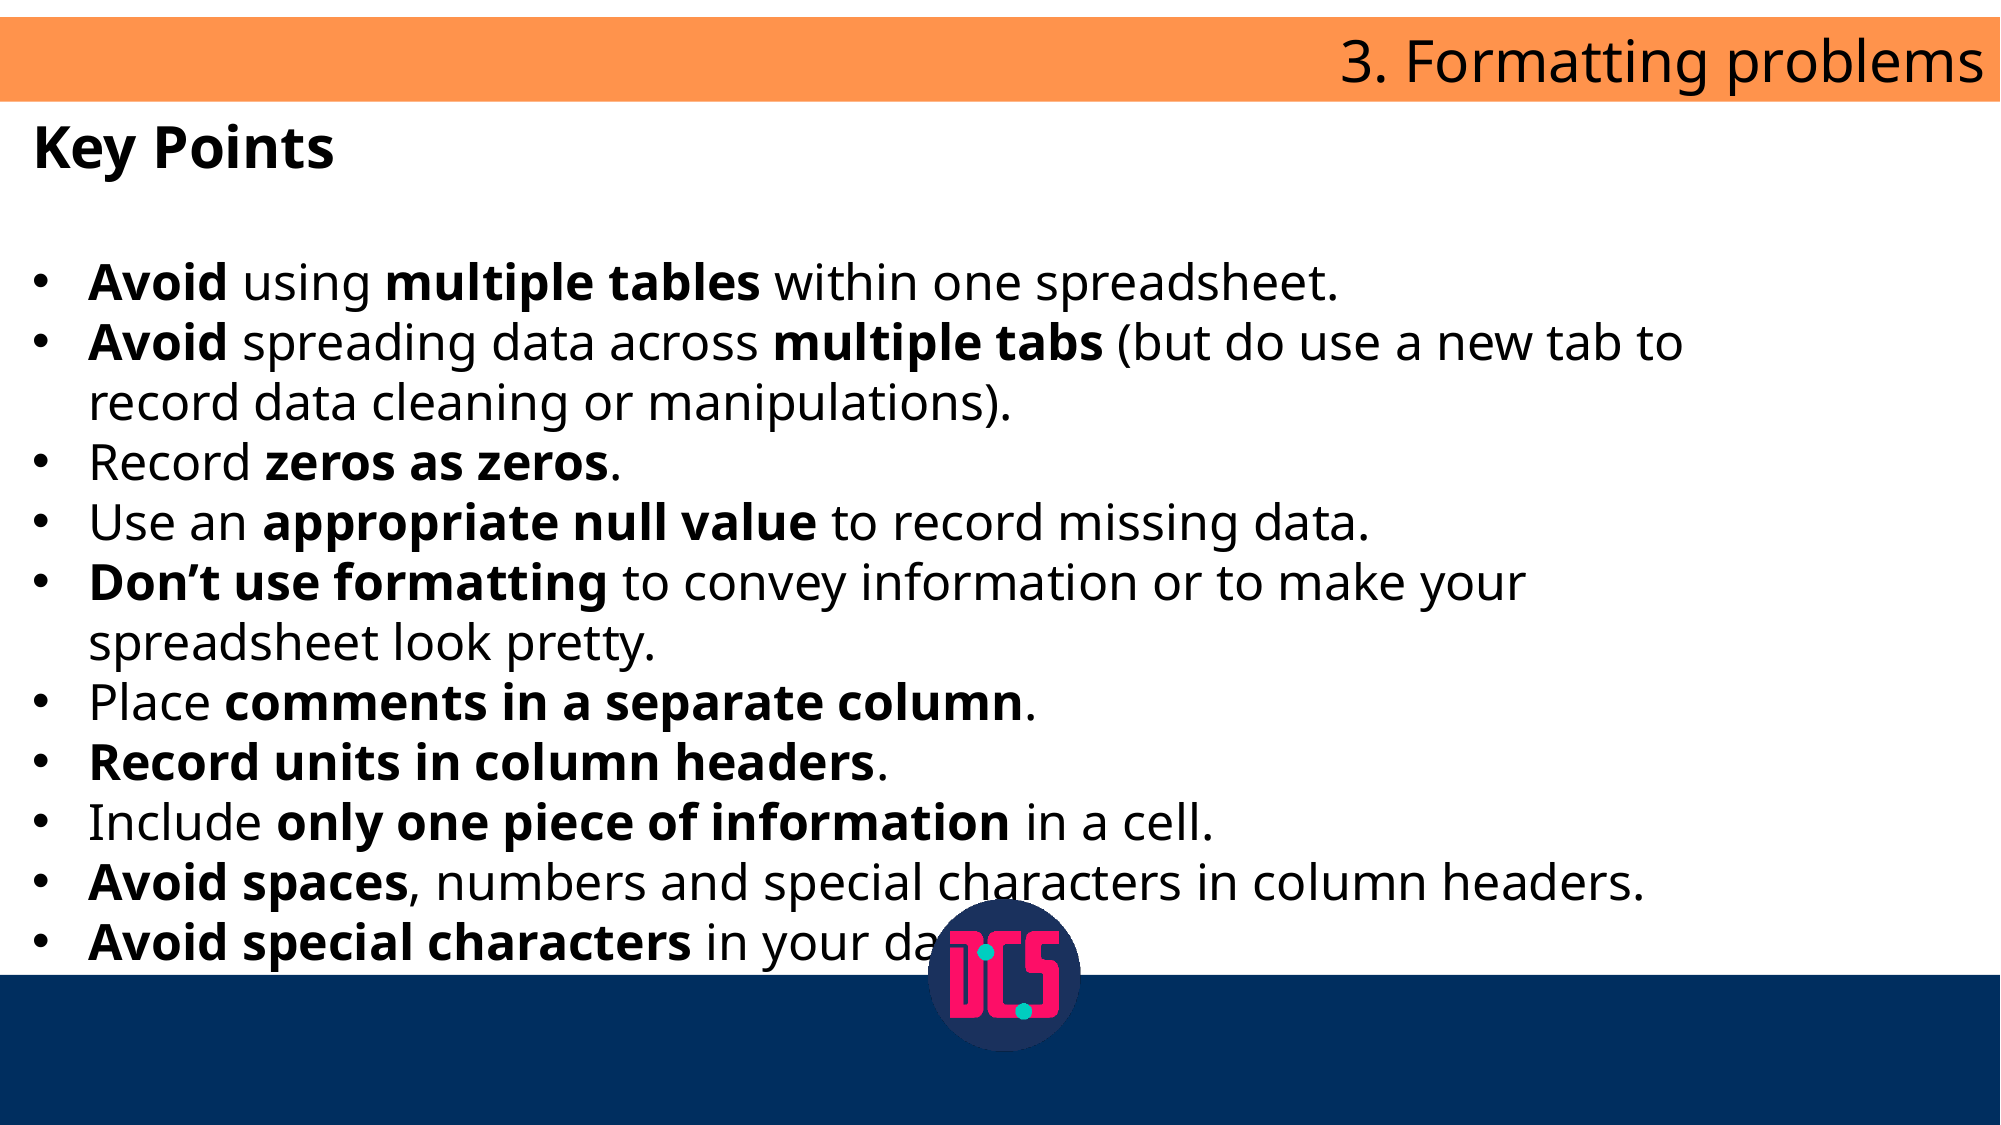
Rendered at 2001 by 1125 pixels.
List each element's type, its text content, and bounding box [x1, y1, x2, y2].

text_box 3. Formatting problems [0, 17, 2000, 102]
text_box [0, 973, 2000, 1125]
picture [913, 884, 1094, 1065]
text_box Key Points Avoid using multiple tables within one spreadsheet. Avoid spreading data across multiple tabs (but do use a new tab to record data cleaning or manipulations). Record zeros as zeros. Use an appropriate null value to record missing data. Don’t use formatting to convey information or to make your spreadsheet look pretty. Place comments in a separate column. Record units in column headers. Include only one piece of information in a cell. Avoid spaces, numbers and special characters in column headers. Avoid special characters in your data. [17, 102, 1775, 973]
